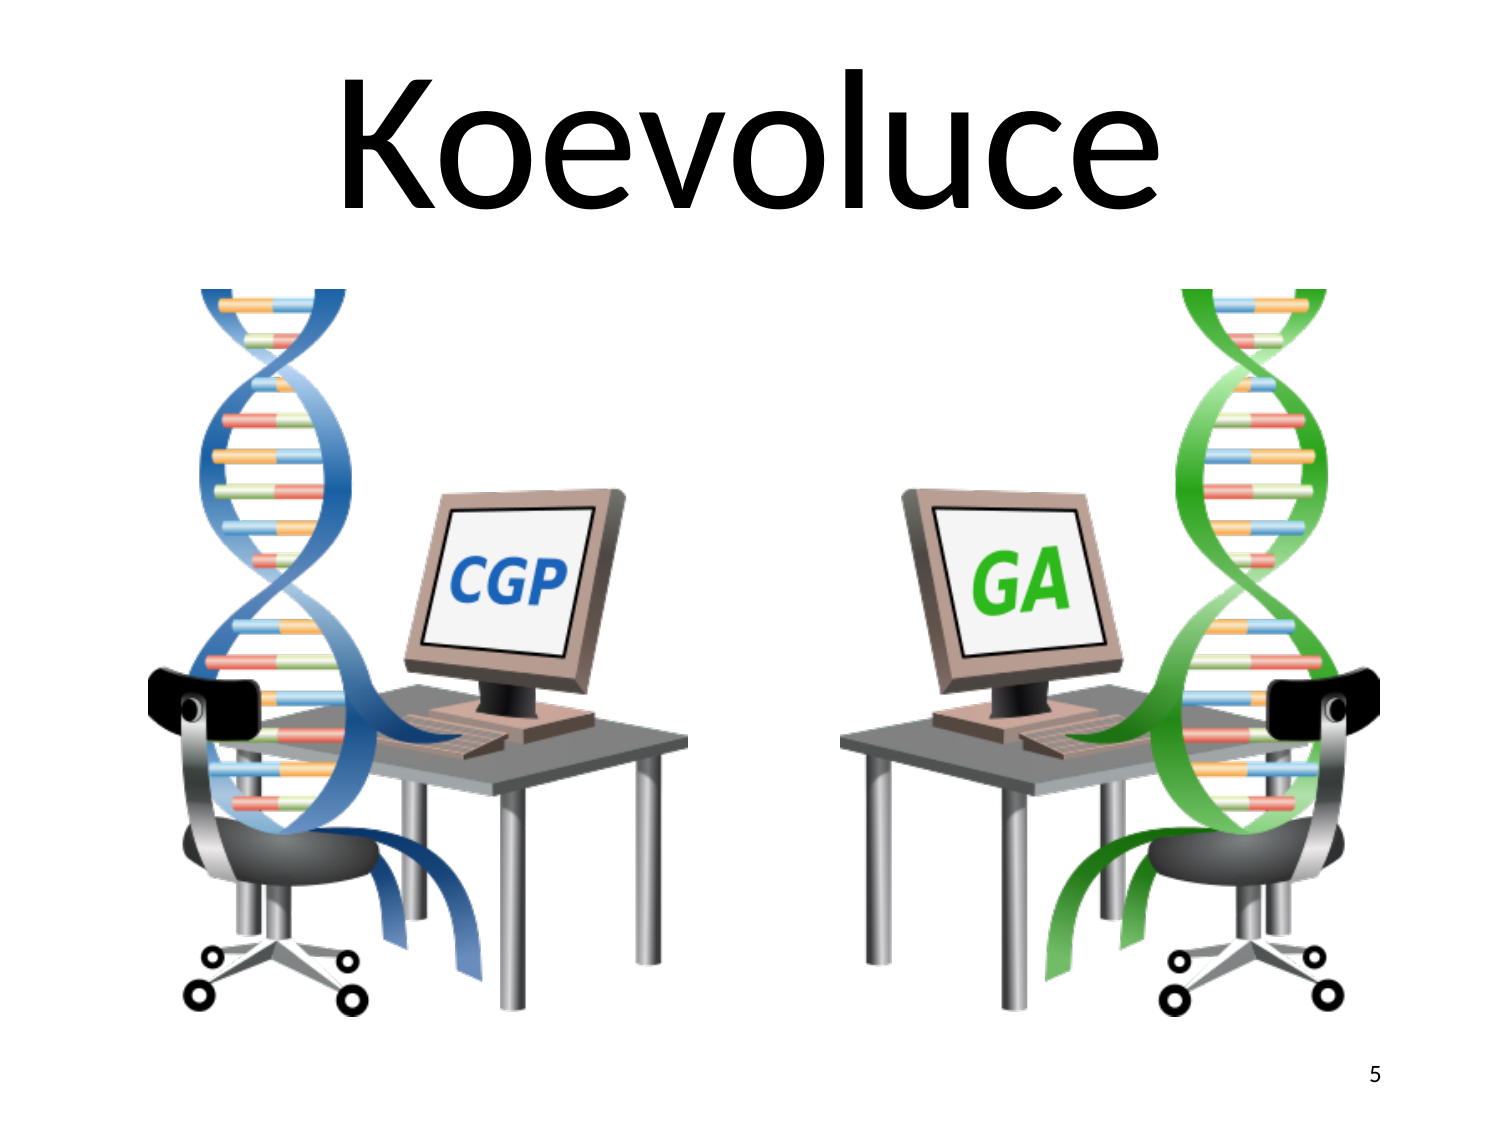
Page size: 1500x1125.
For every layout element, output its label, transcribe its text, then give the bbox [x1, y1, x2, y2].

list Koevoluce [280, 71, 1220, 217]
slide_number 5 [1059, 1042, 1397, 1103]
picture [840, 289, 1380, 1017]
picture [148, 289, 688, 1017]
